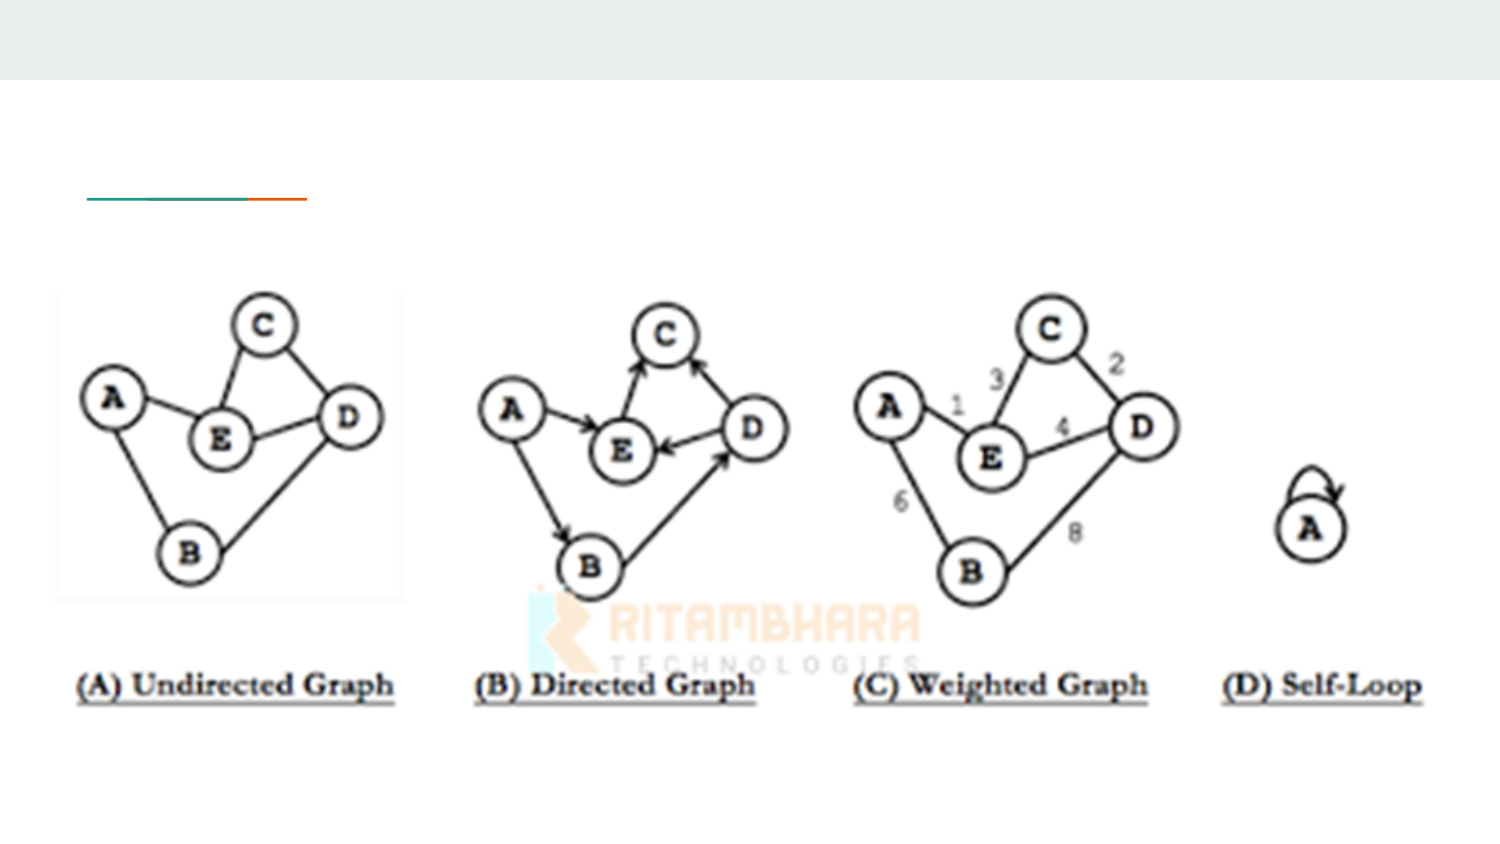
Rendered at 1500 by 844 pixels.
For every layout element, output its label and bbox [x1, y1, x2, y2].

picture [41, 264, 1439, 728]
